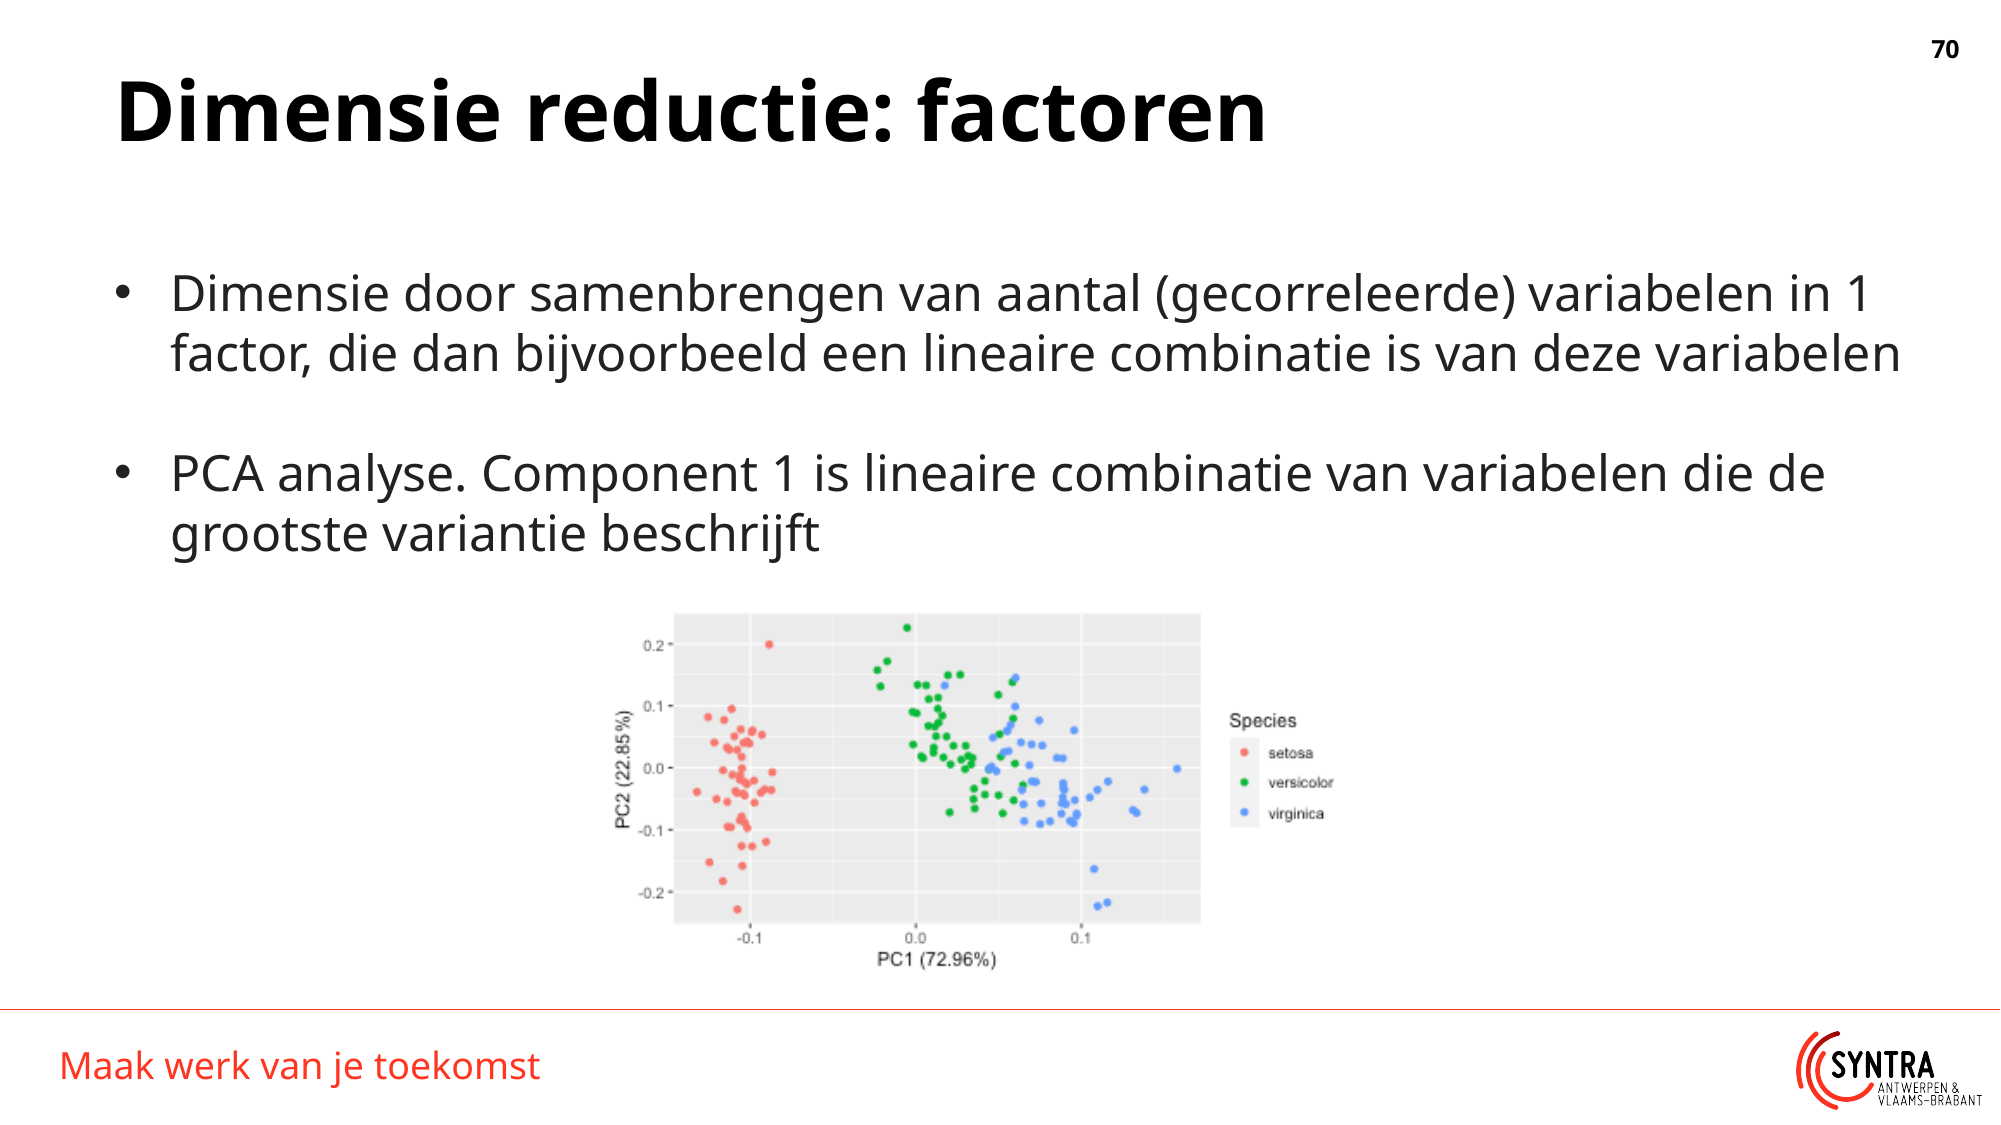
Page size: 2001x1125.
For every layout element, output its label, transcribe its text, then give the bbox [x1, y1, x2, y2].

text_box Dimensie door samenbrengen van aantal (gecorreleerde) variabelen in 1 factor, die dan bijvoorbeeld een lineaire combinatie is van deze variabelen PCA analyse. Component 1 is lineaire combinatie van variabelen die de grootste variantie beschrijft [99, 194, 1965, 629]
picture [1796, 1031, 1982, 1110]
picture [574, 596, 1436, 987]
title Dimensie reductie: factoren [99, 62, 1946, 194]
